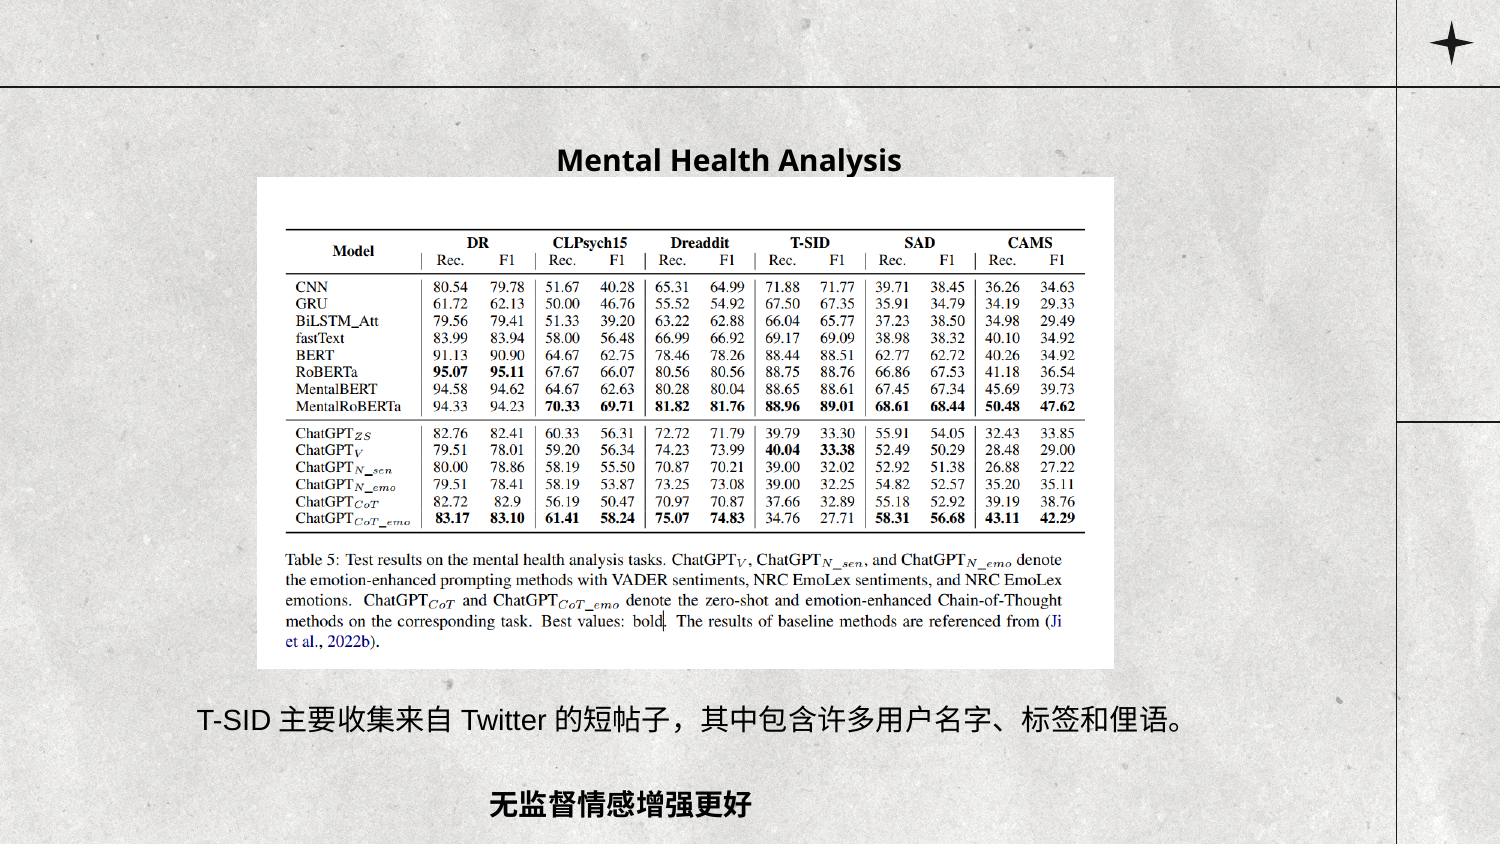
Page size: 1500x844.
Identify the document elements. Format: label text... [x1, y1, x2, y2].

text_box 无监督情感增强更好 [474, 779, 1243, 830]
text_box T-SID主要收集来自Twitter的短帖子，其中包含许多用户名字、标签和俚语。 [181, 693, 1283, 744]
picture [0, 0, 1396, 86]
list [257, 176, 1115, 669]
picture [1397, 0, 1500, 86]
picture [1397, 423, 1500, 844]
picture [1397, 88, 1500, 421]
title Mental Health Analysis [108, 125, 1373, 229]
picture [0, 88, 1396, 844]
